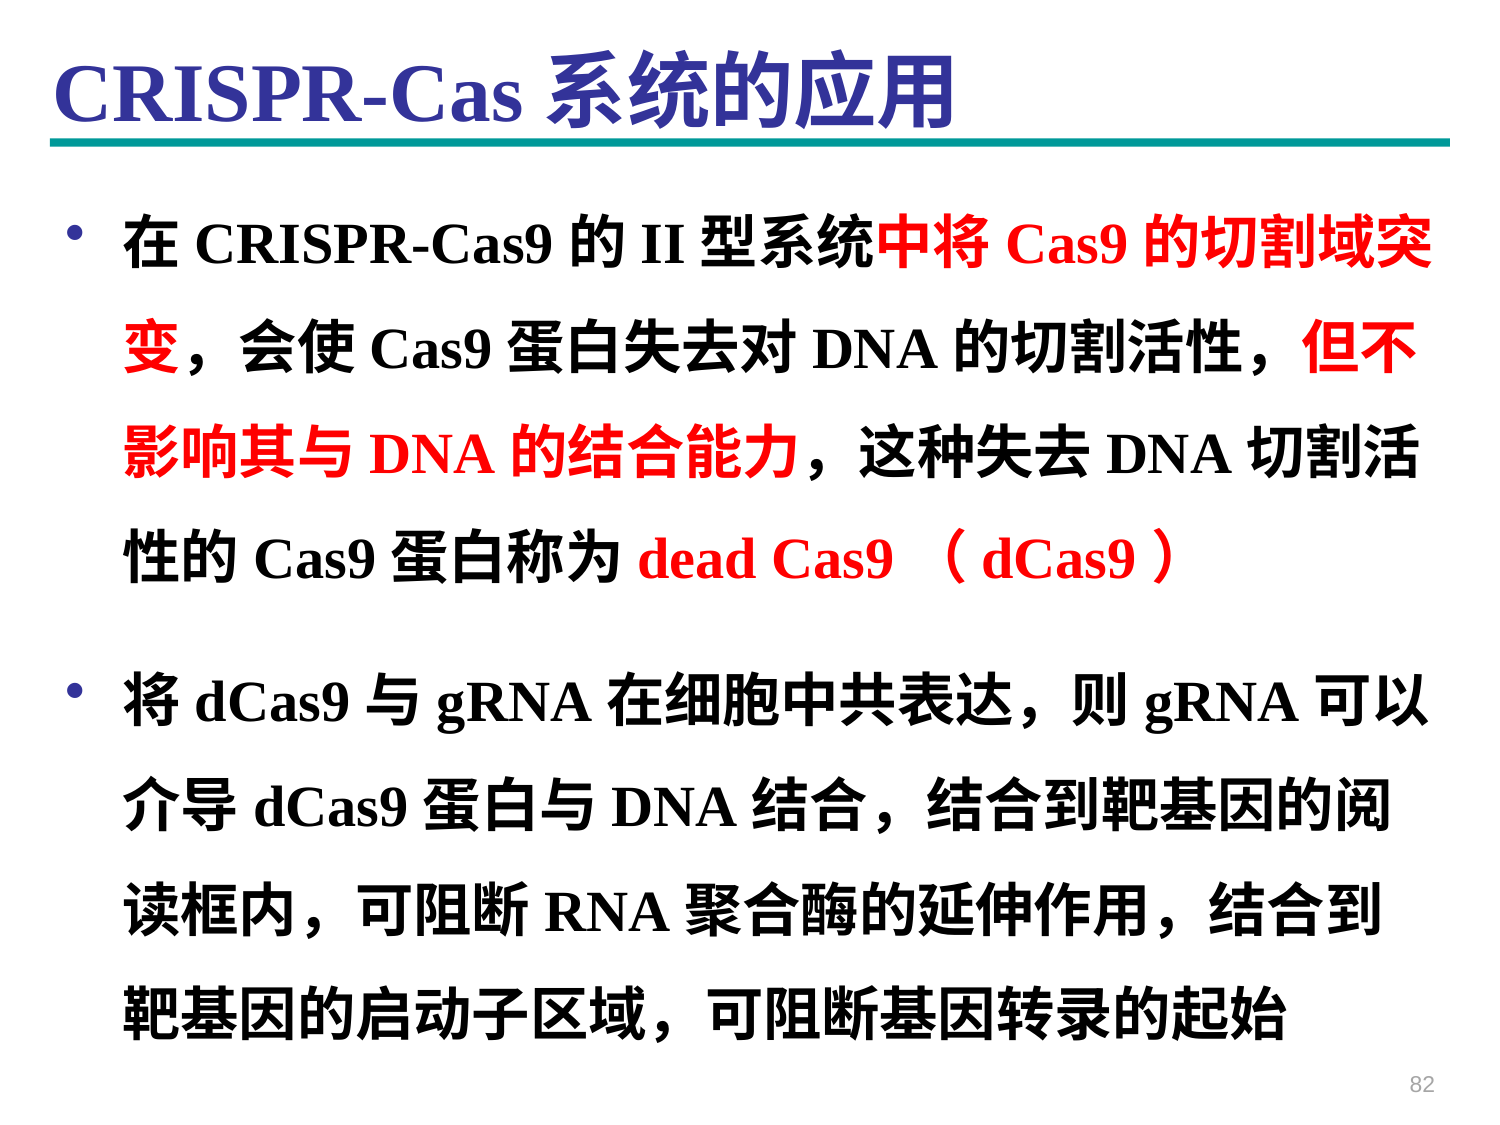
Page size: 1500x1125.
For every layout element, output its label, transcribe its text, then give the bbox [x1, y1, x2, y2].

slide_number 82 [1137, 1062, 1450, 1114]
title CRISPR-Cas系统的应用 [37, 41, 1438, 148]
list 在CRISPR-Cas9的II型系统中将Cas9的切割域突变，会使Cas9蛋白失去对DNA的切割活性，但不影响其与DNA的结合能力，这种失去DNA切割活性的Cas9蛋白称为dead Cas9（dCas9） 将dCas9与gRNA在细胞中共表达，则gRNA可以介导dCas9蛋白与DNA结合，结合到靶基因的阅读框内，可阻断RNA聚合酶的延伸作用，结合到靶基因的启动子区域，可阻断基因转录的起始 [50, 162, 1450, 1056]
